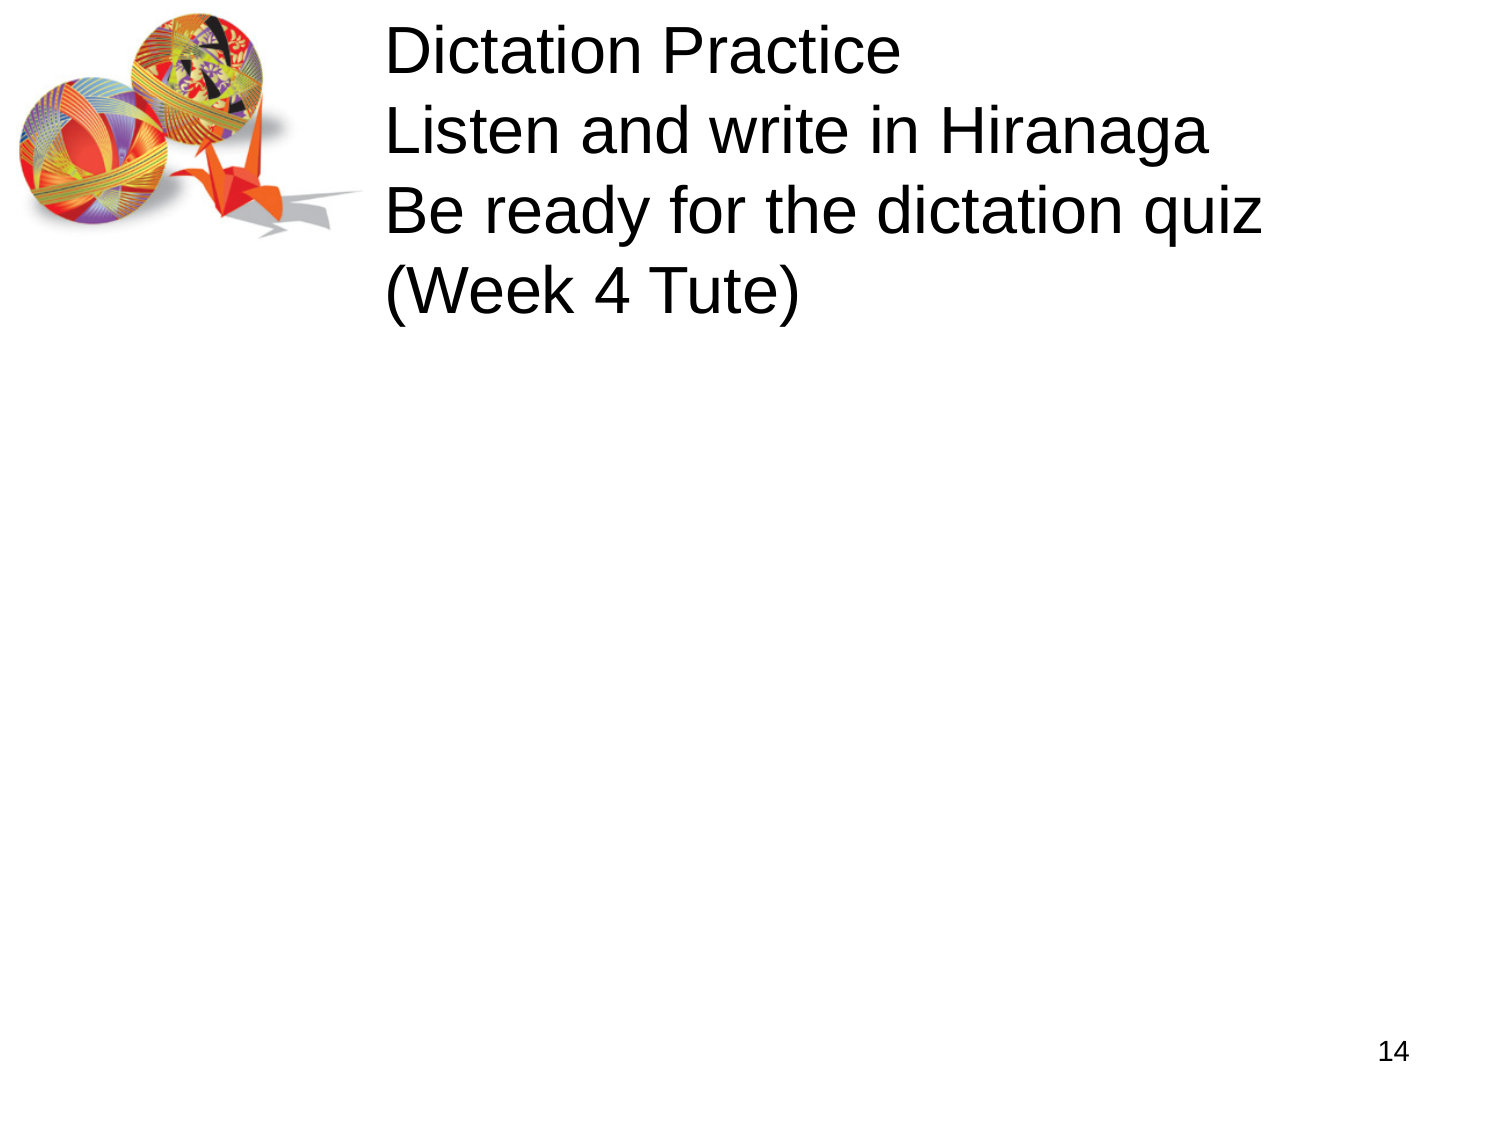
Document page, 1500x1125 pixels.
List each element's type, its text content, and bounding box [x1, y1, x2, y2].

picture [16, 10, 364, 243]
slide_number 14 [1074, 1024, 1426, 1103]
title Dictation Practice Listen and write in Hiranaga Be ready for the dictation quiz (Week 4 Tute) [368, 146, 1470, 335]
